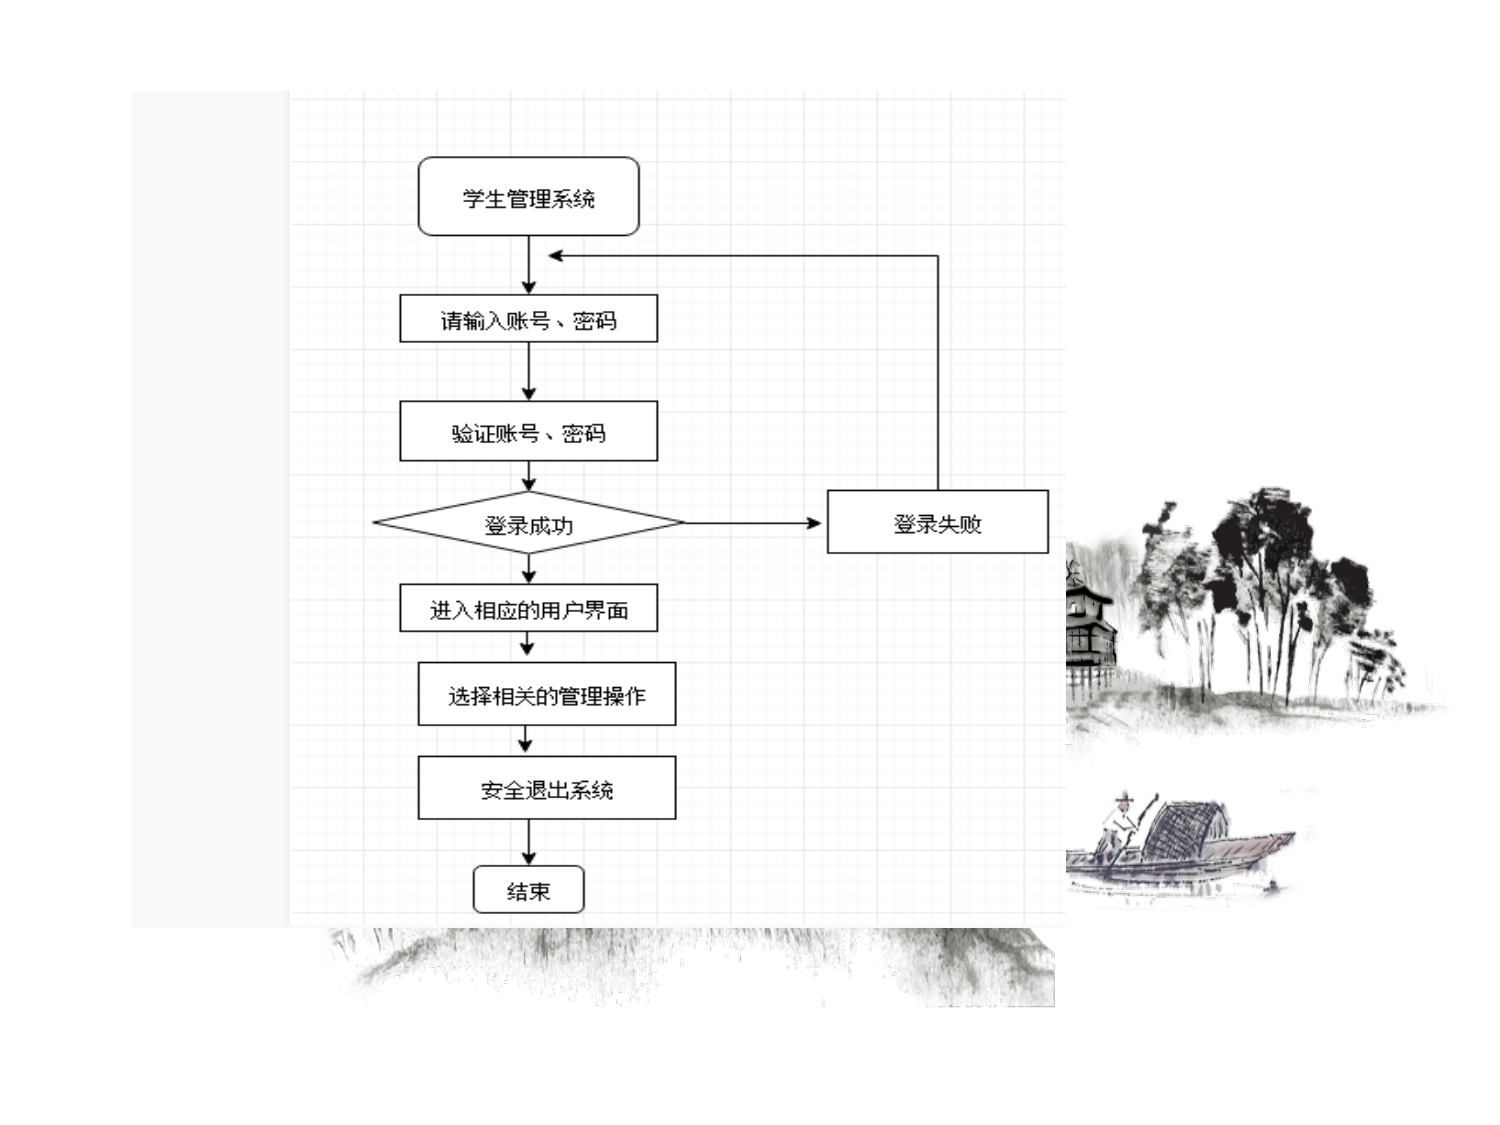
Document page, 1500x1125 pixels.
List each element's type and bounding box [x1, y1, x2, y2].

picture [132, 91, 1449, 1029]
